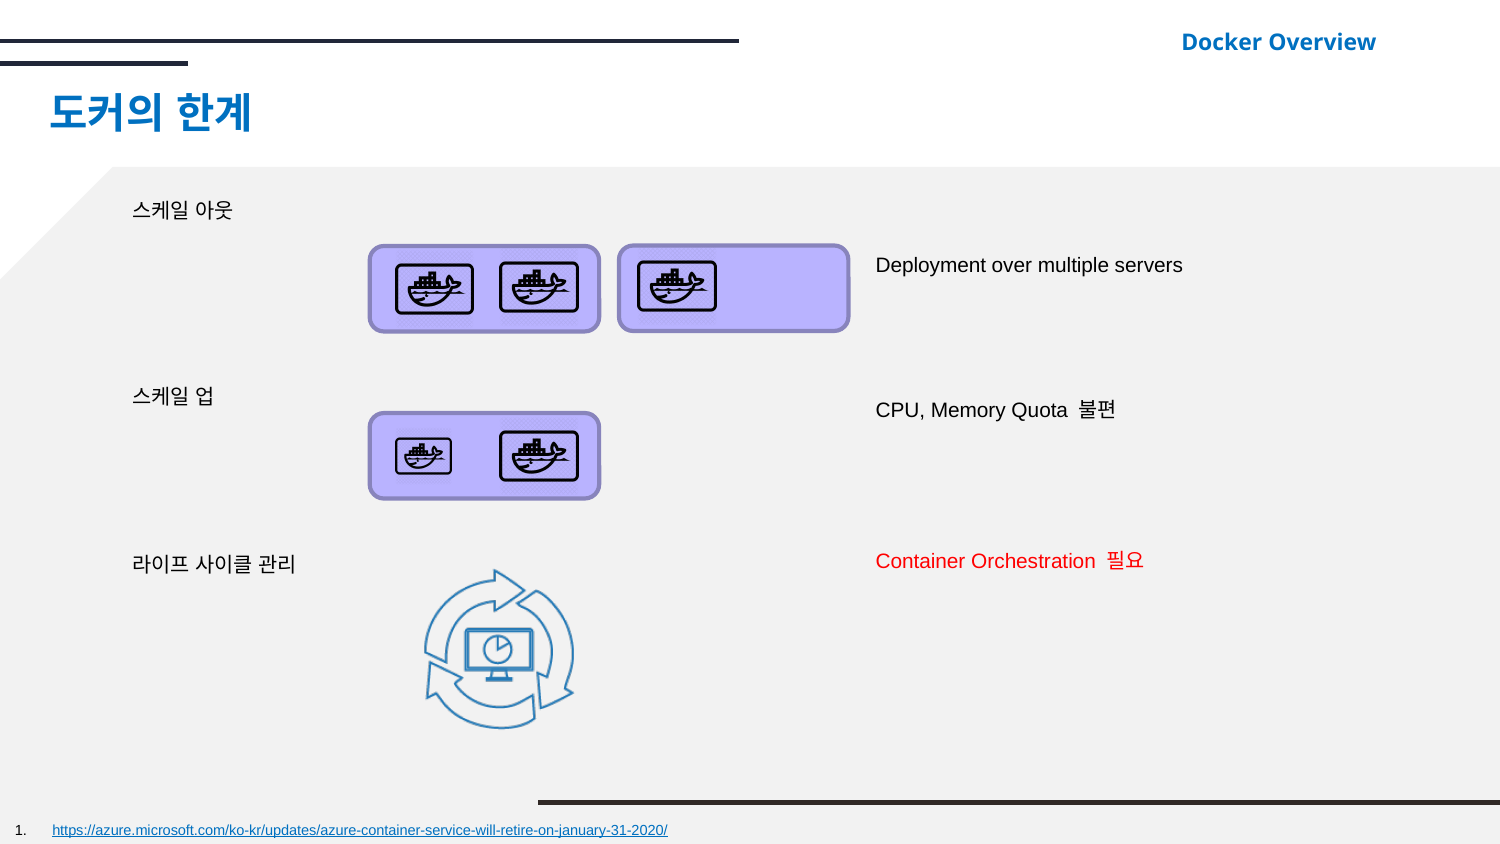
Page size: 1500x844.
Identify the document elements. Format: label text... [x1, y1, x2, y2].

text_box [367, 410, 602, 501]
picture [394, 248, 475, 329]
text_box 스케일 업 [118, 376, 453, 416]
picture [498, 416, 579, 496]
text_box CPU, Memory Quota 불편 [860, 389, 1280, 430]
picture [637, 245, 717, 326]
picture [498, 247, 579, 327]
text_box https://azure.microsoft.com/ko-kr/updates/azure-container-service-will-retire-on-january-31-2020/ [0, 813, 1307, 844]
picture [389, 544, 610, 765]
text_box Container Orchestration 필요 [860, 540, 1280, 581]
text_box 스케일 아웃 [118, 190, 453, 231]
text_box 도커의 한계 [34, 88, 1469, 136]
text_box [616, 243, 851, 334]
text_box Deployment over multiple servers [860, 244, 1280, 284]
text_box 라이프 사이클 관리 [118, 544, 387, 585]
picture [394, 427, 452, 485]
text_box Docker Overview [952, 17, 1392, 65]
text_box [367, 243, 602, 334]
